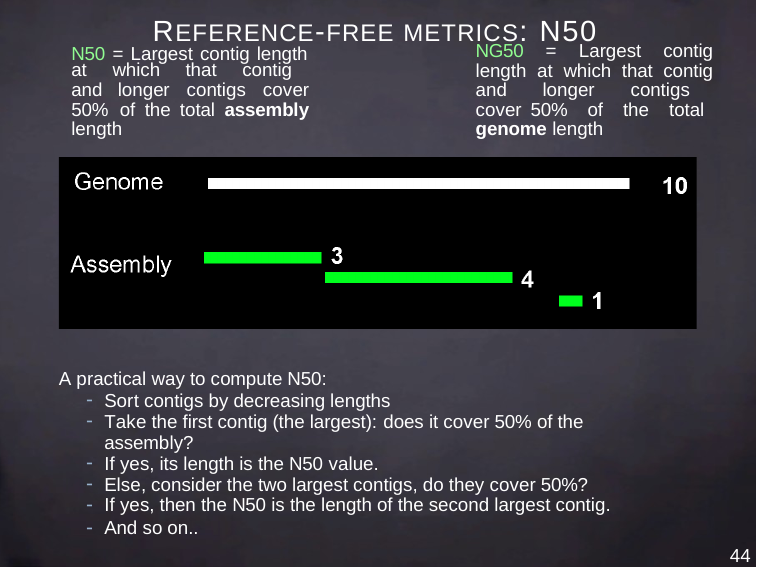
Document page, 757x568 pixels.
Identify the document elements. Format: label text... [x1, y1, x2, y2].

title REFERENCE-FREE METRICS: N50 [65, 12, 691, 107]
text_box N50 = Largest contig length [69, 41, 310, 61]
text_box NG50 = Largest contig length at which that contig and longer contigs cover 50% of the total genome length [473, 41, 714, 140]
picture [0, 0, 756, 567]
text_box at which that contig and longer contigs cover 50% of the total assembly length [69, 61, 310, 140]
text_box A practical way to compute N50: Sort contigs by decreasing lengths Take the first contig (the largest): does it cover 50% of the assembly? If yes, its length is the N50 value. Else, consider the two largest contigs, do they cover 50%? If yes, then the N50 is the length of the second largest contig. And so on.. [56, 342, 678, 539]
text_box [58, 157, 697, 329]
slide_number 44 [725, 543, 755, 568]
